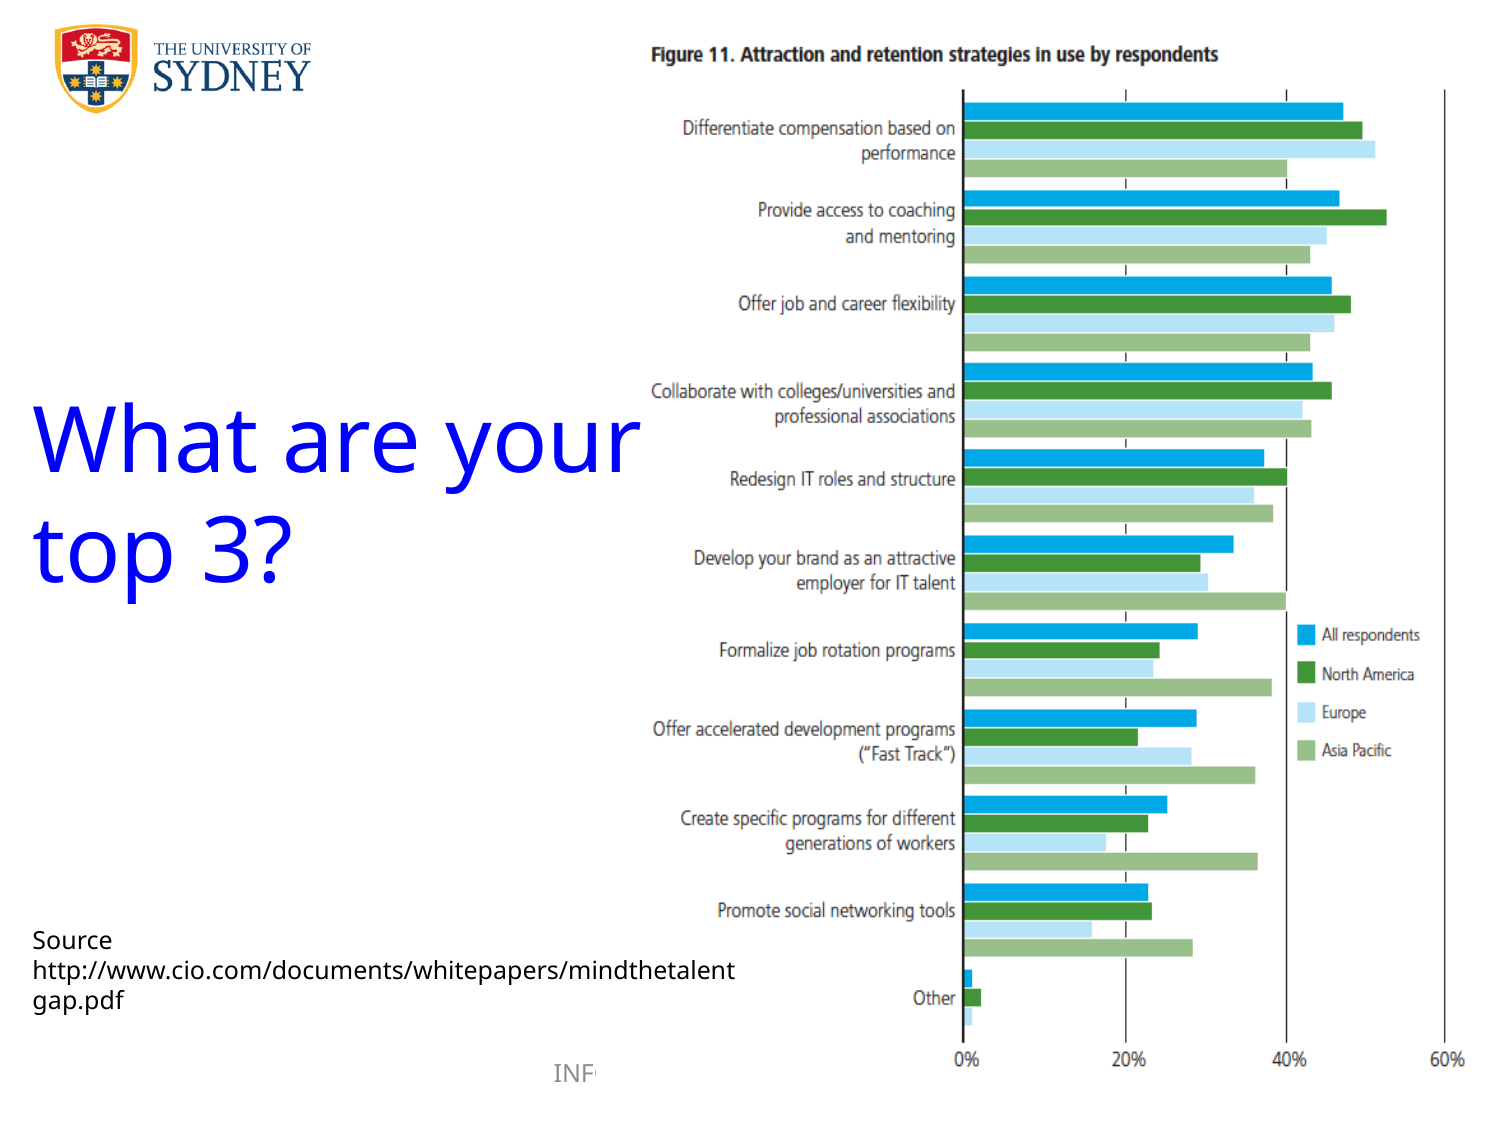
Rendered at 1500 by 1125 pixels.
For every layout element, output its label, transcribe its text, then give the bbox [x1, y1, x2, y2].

footer INFO5990 - Professional Practice in IT [512, 1042, 591, 1103]
picture [596, 0, 1486, 1125]
text_box Source http://www.cio.com/documents/whitepapers/mindthetalentgap.pdf [17, 916, 591, 1022]
text_box What are your top 3? [17, 373, 591, 609]
picture [53, 23, 311, 114]
